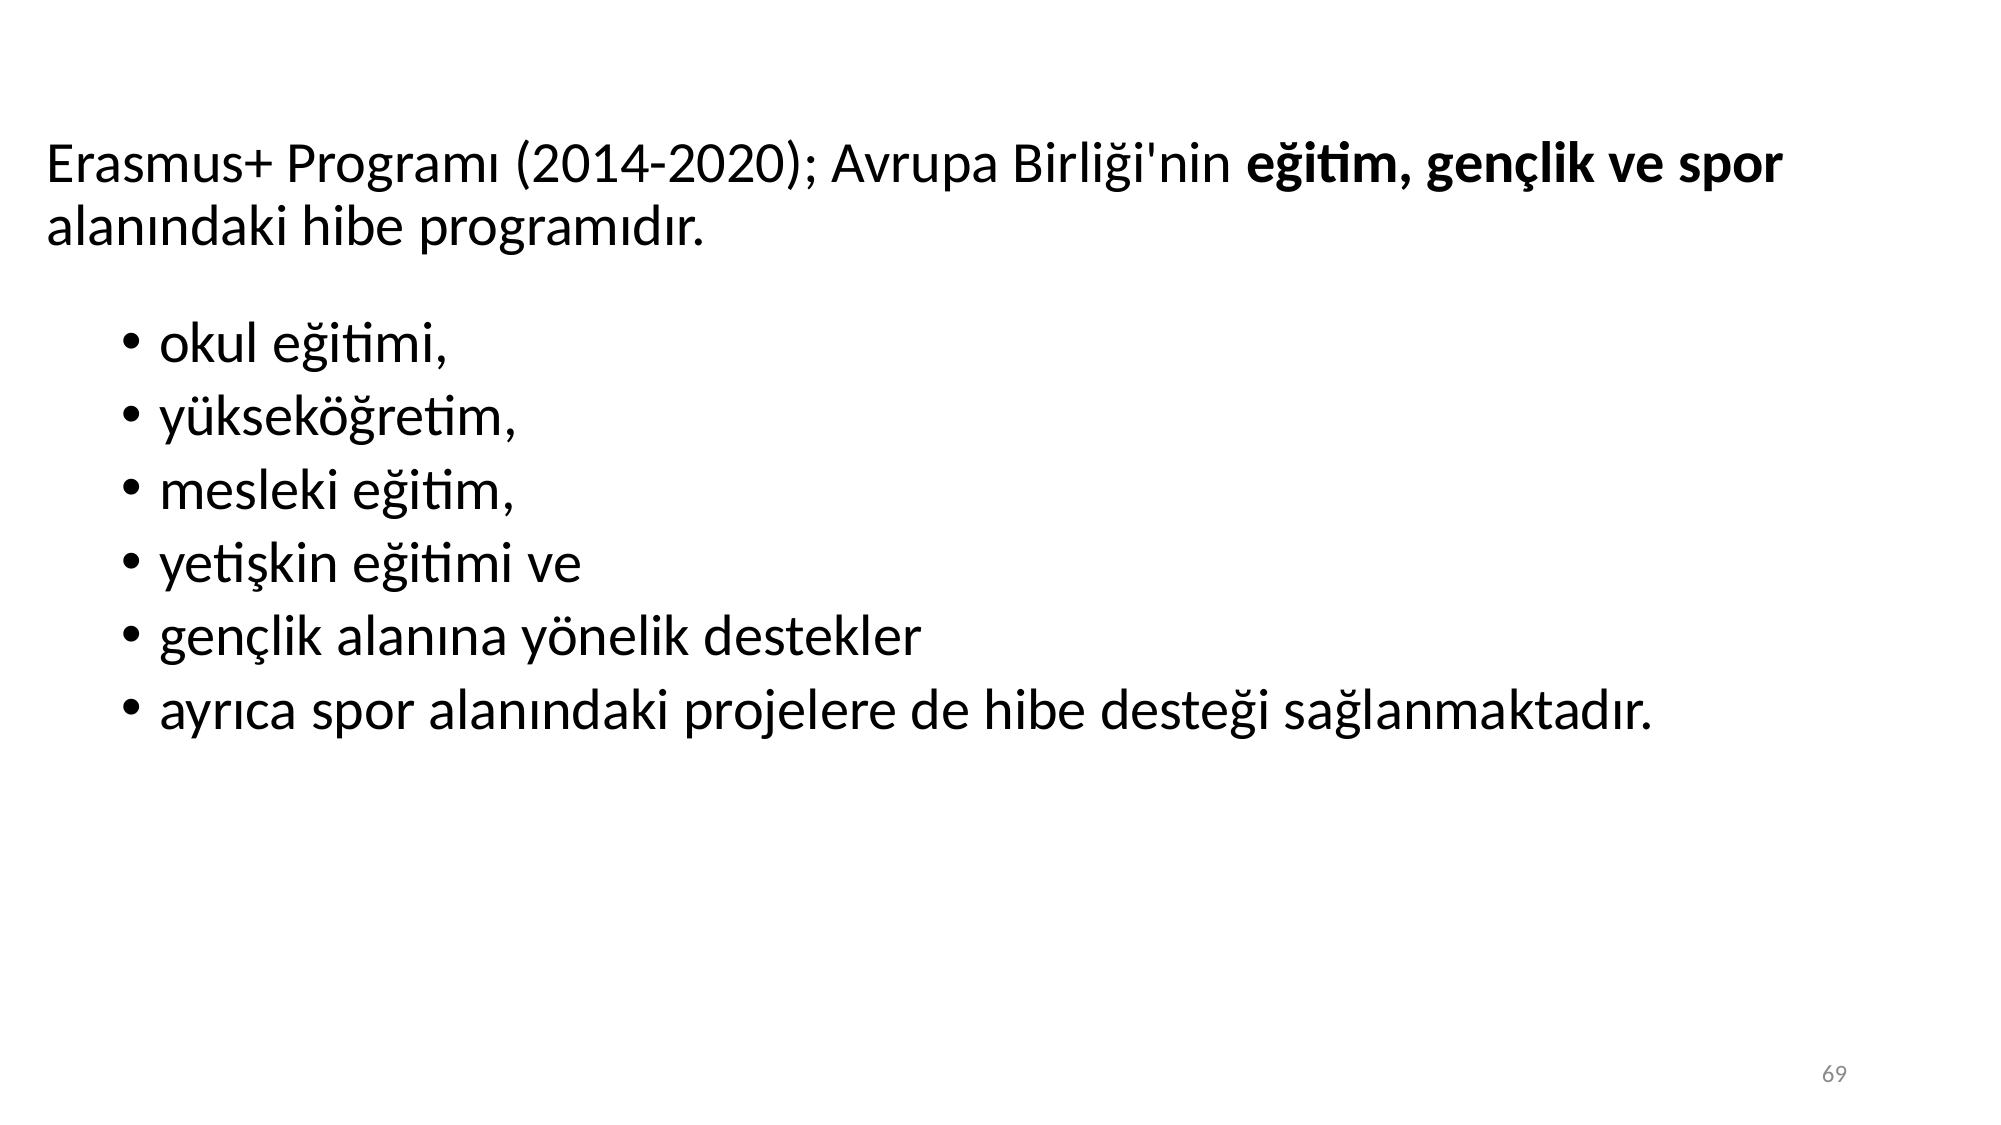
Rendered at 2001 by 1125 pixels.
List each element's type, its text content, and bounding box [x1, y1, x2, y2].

list Erasmus+ Programı (2014-2020); Avrupa Birliği'nin eğitim, gençlik ve spor alanındaki hibe programıdır. okul eğitimi, yükseköğretim, mesleki eğitim, yetişkin eğitimi ve gençlik alanına yönelik destekler ayrıca spor alanındaki projelere de hibe desteği sağlanmaktadır. [31, 34, 1935, 1077]
slide_number 69 [1412, 1042, 1863, 1103]
